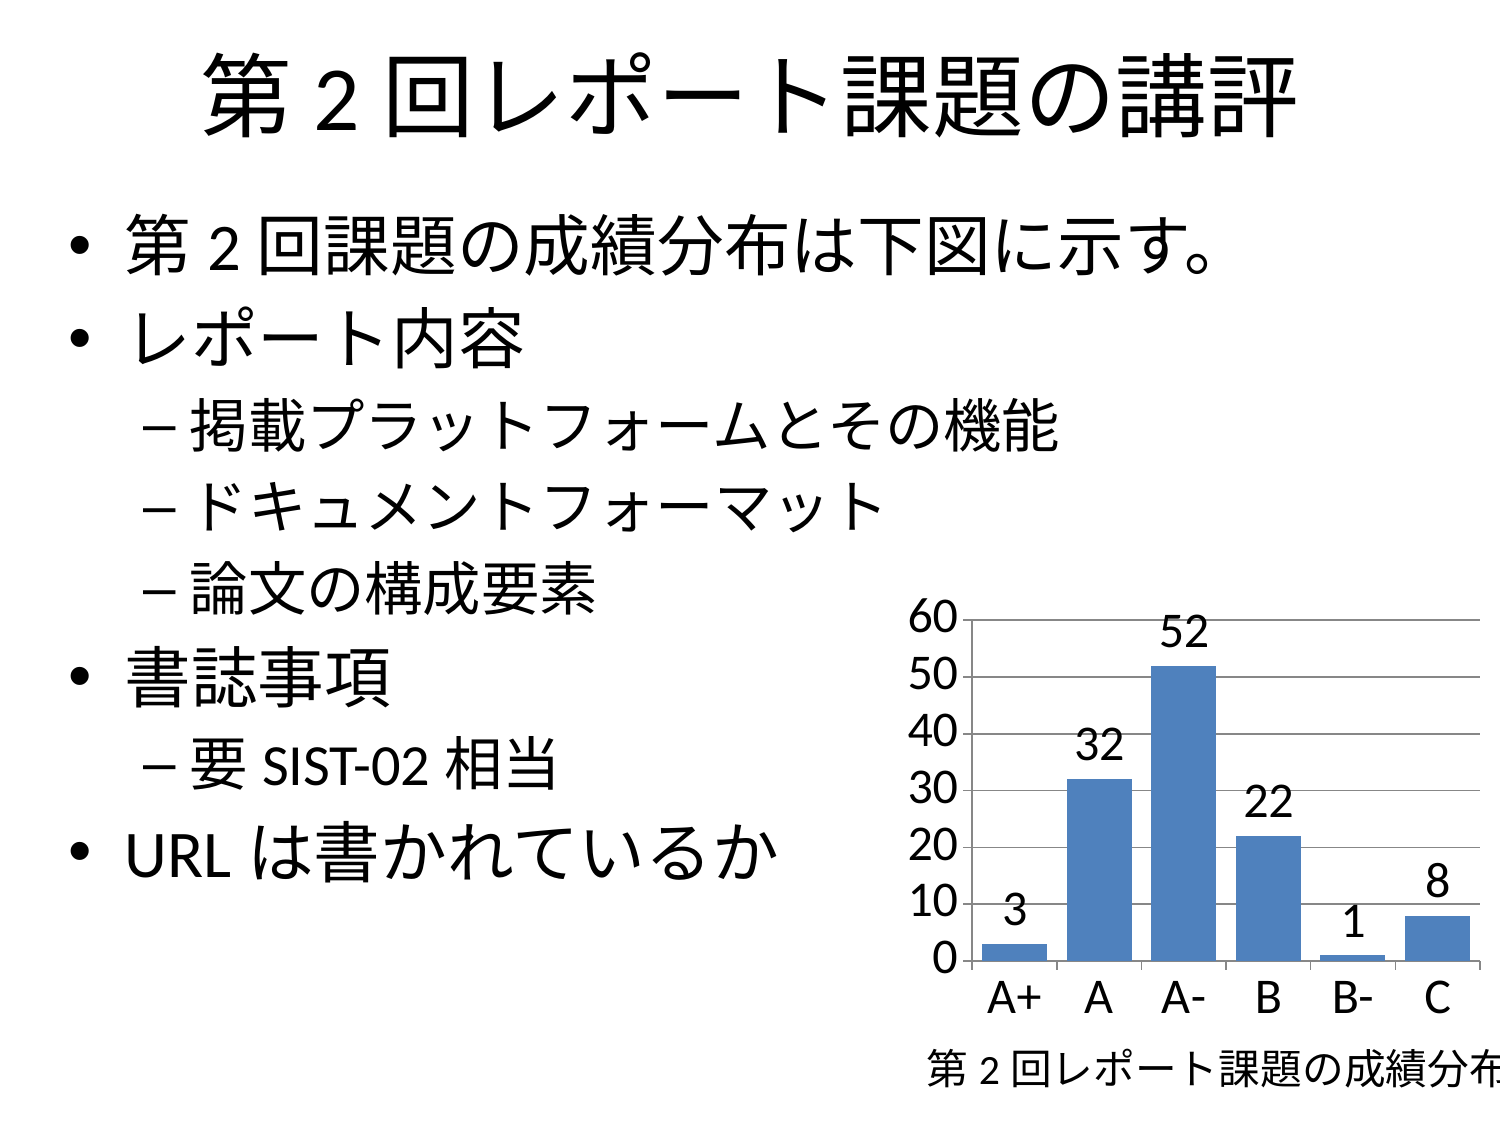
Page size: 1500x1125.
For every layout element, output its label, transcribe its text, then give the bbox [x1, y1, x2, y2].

list 第2回課題の成績分布は下図に示す。 レポート内容 掲載プラットフォームとその機能 ドキュメントフォーマット 論文の構成要素 書誌事項 要SIST-02相当 URLは書かれているか [53, 196, 1447, 1125]
text_box 第2回レポート課題の成績分布 [912, 1035, 1500, 1100]
chart [895, 585, 1493, 1036]
title 第2回レポート課題の講評 [53, 0, 1447, 188]
